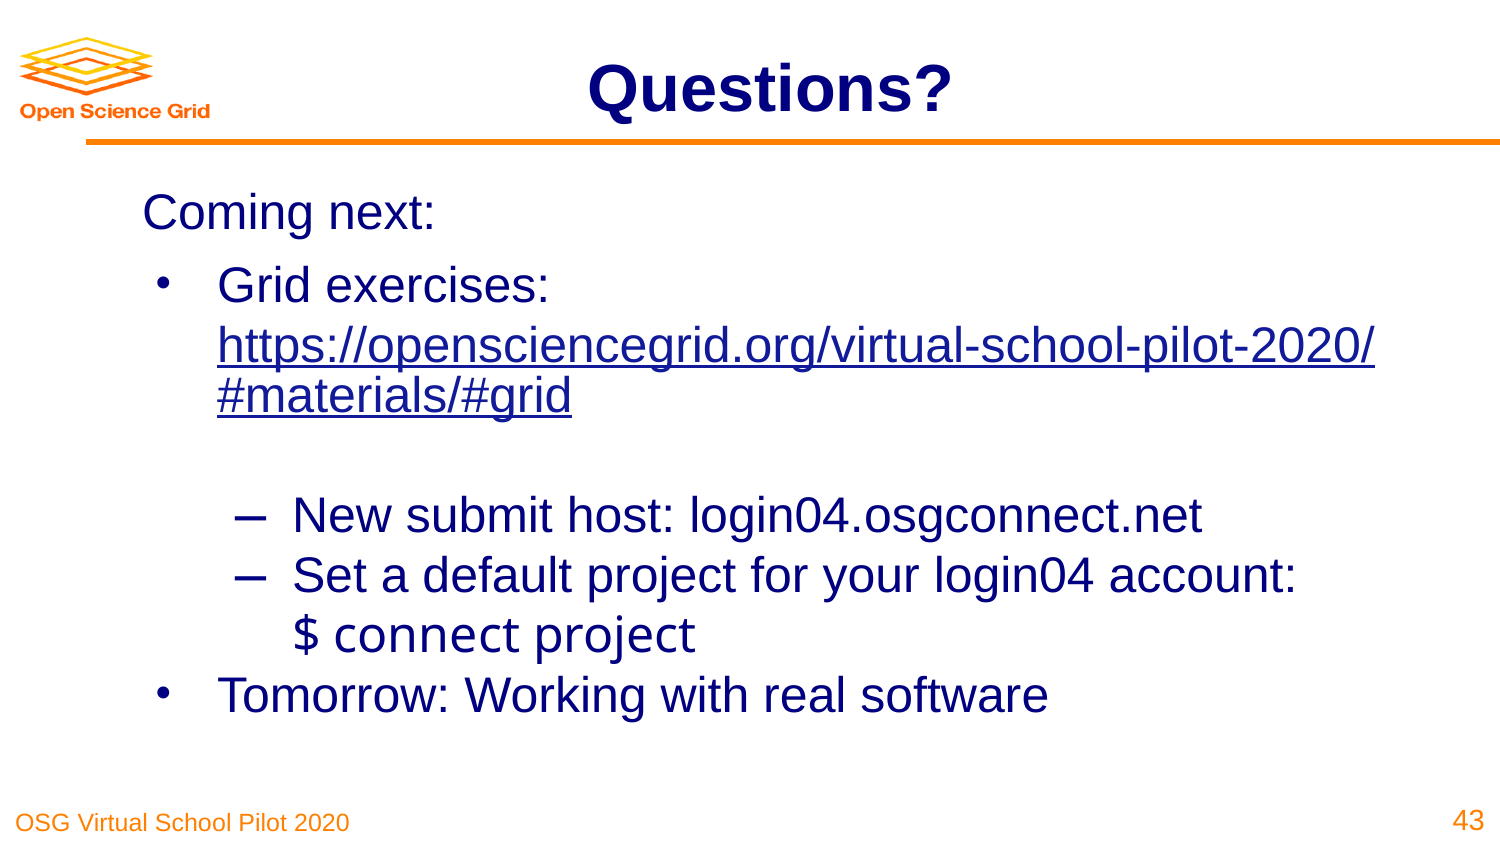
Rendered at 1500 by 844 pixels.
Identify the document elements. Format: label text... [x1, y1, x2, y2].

title Questions? [201, 14, 1342, 155]
slide_number ‹#› [1431, 787, 1500, 844]
picture [0, 20, 201, 134]
list Coming next: Grid exercises: https://opensciencegrid.org/virtual-school-pilot-2020/#materials/#grid New submit host: login04.osgconnect.net Set a default project for your login04 account: $ connect project Tomorrow: Working with real software [127, 164, 1403, 741]
